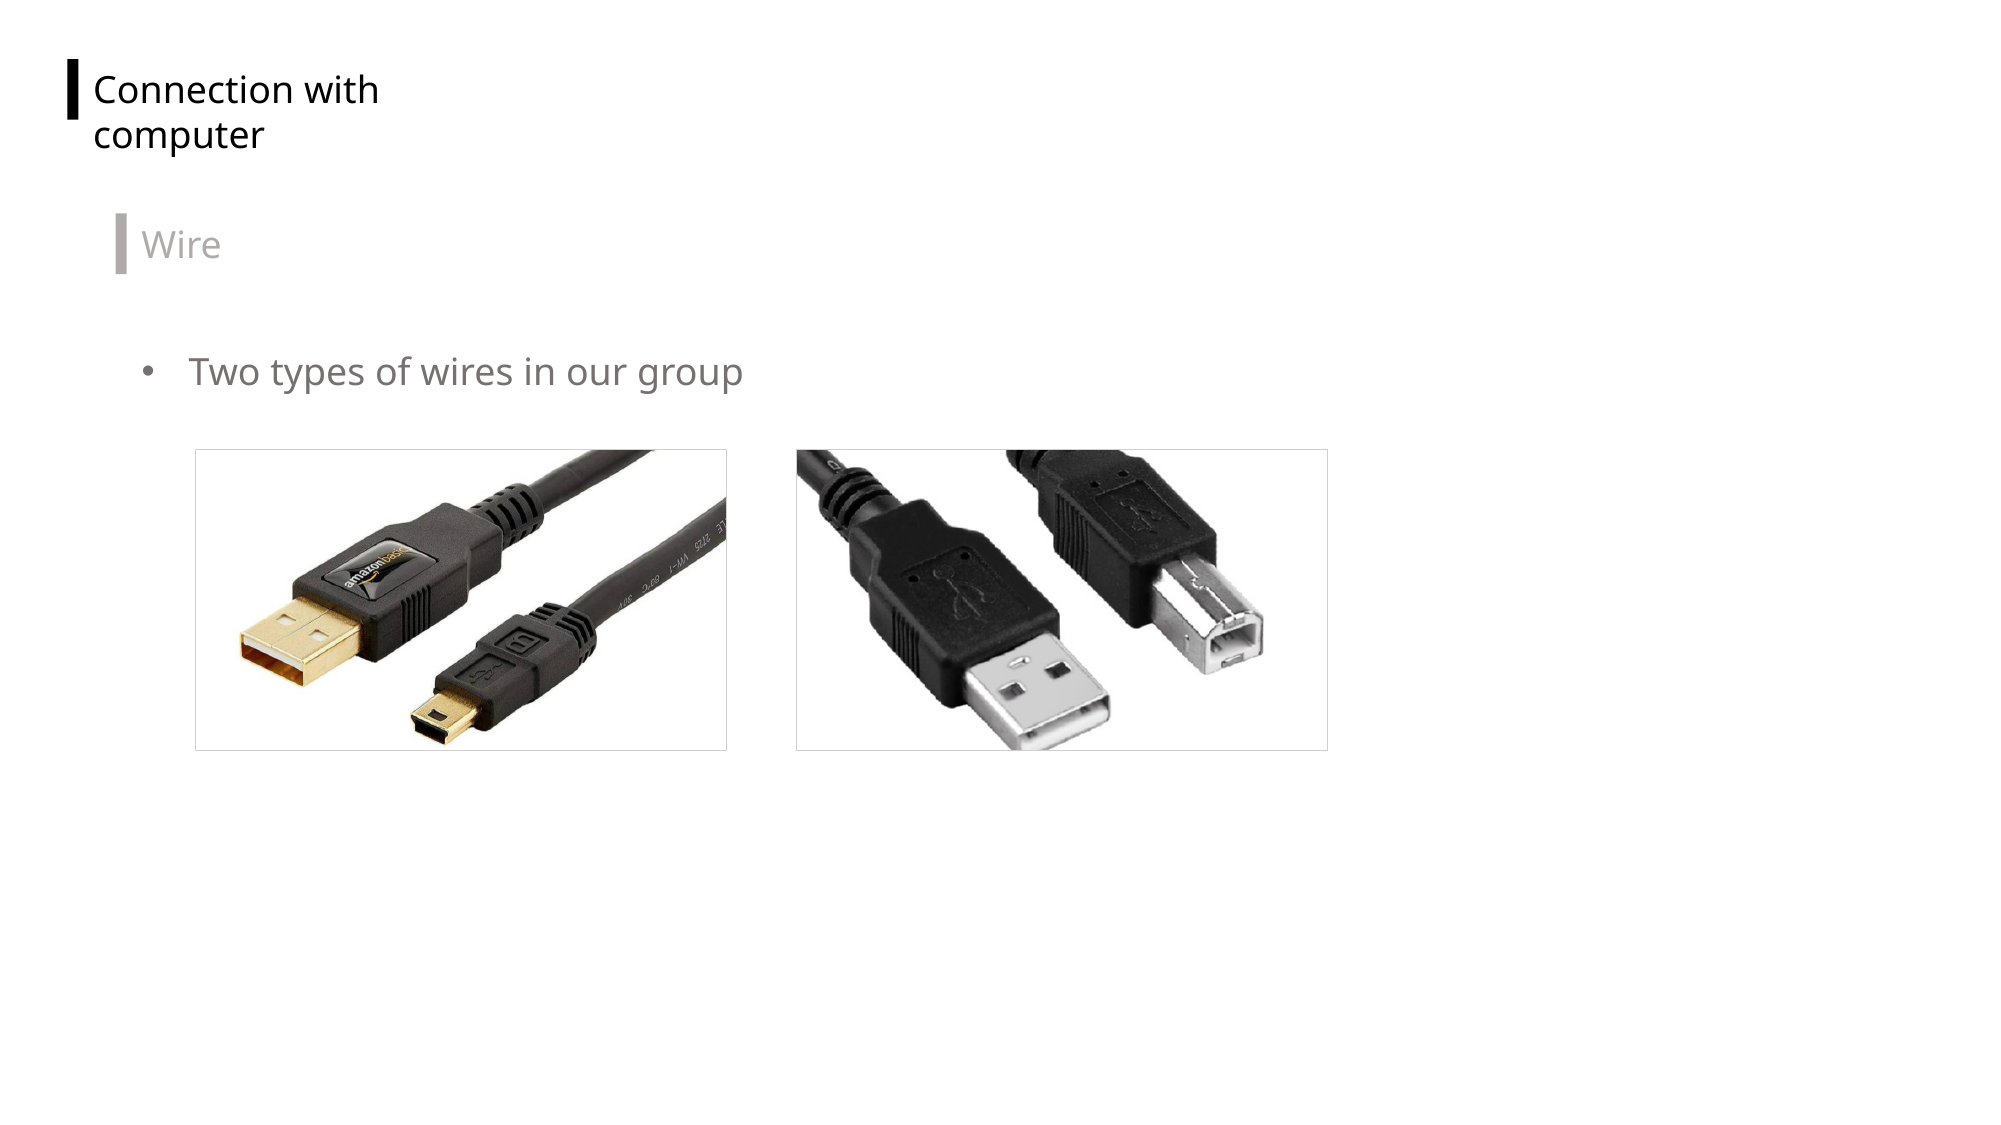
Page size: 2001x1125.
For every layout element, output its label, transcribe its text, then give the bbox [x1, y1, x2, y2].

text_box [115, 213, 624, 275]
text_box Two types of wires in our group [126, 295, 1906, 401]
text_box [67, 59, 576, 120]
picture [195, 449, 727, 751]
picture [796, 449, 1328, 751]
